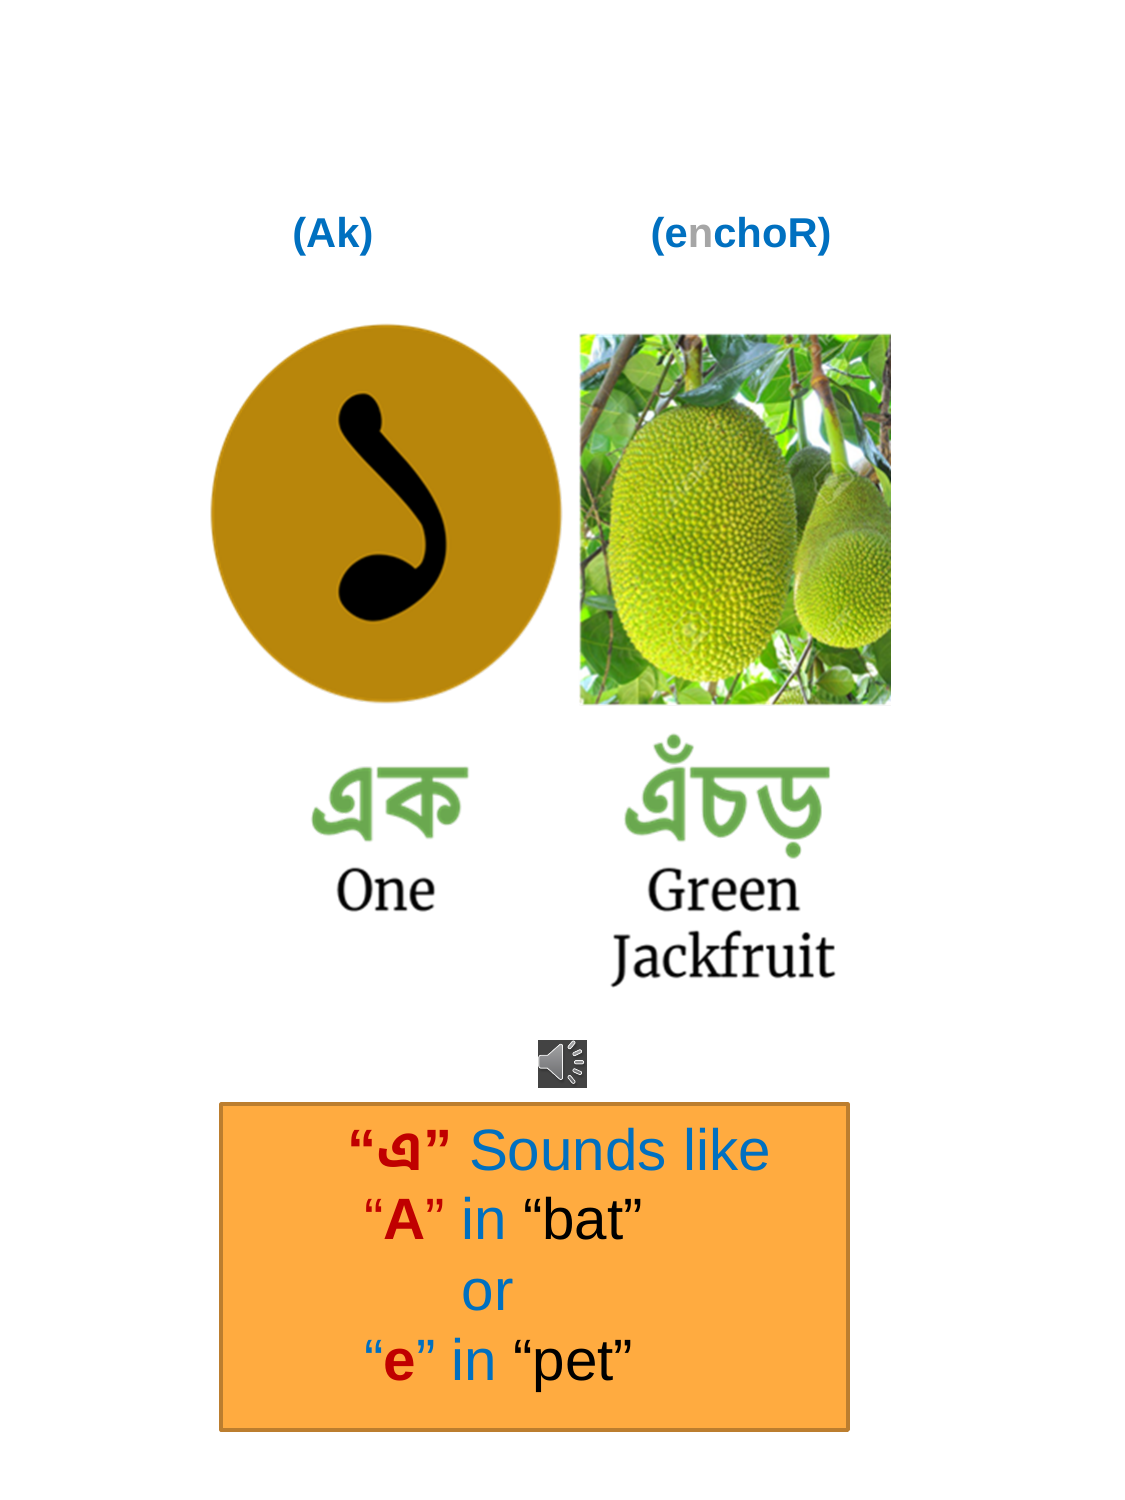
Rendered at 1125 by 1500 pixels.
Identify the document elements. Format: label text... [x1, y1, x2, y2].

picture [537, 1038, 588, 1090]
text_box [219, 1102, 850, 1432]
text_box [209, 198, 892, 1026]
text_box “এ” Sounds like “A” in “bat” or “e” in “pet” [333, 1104, 1015, 1469]
